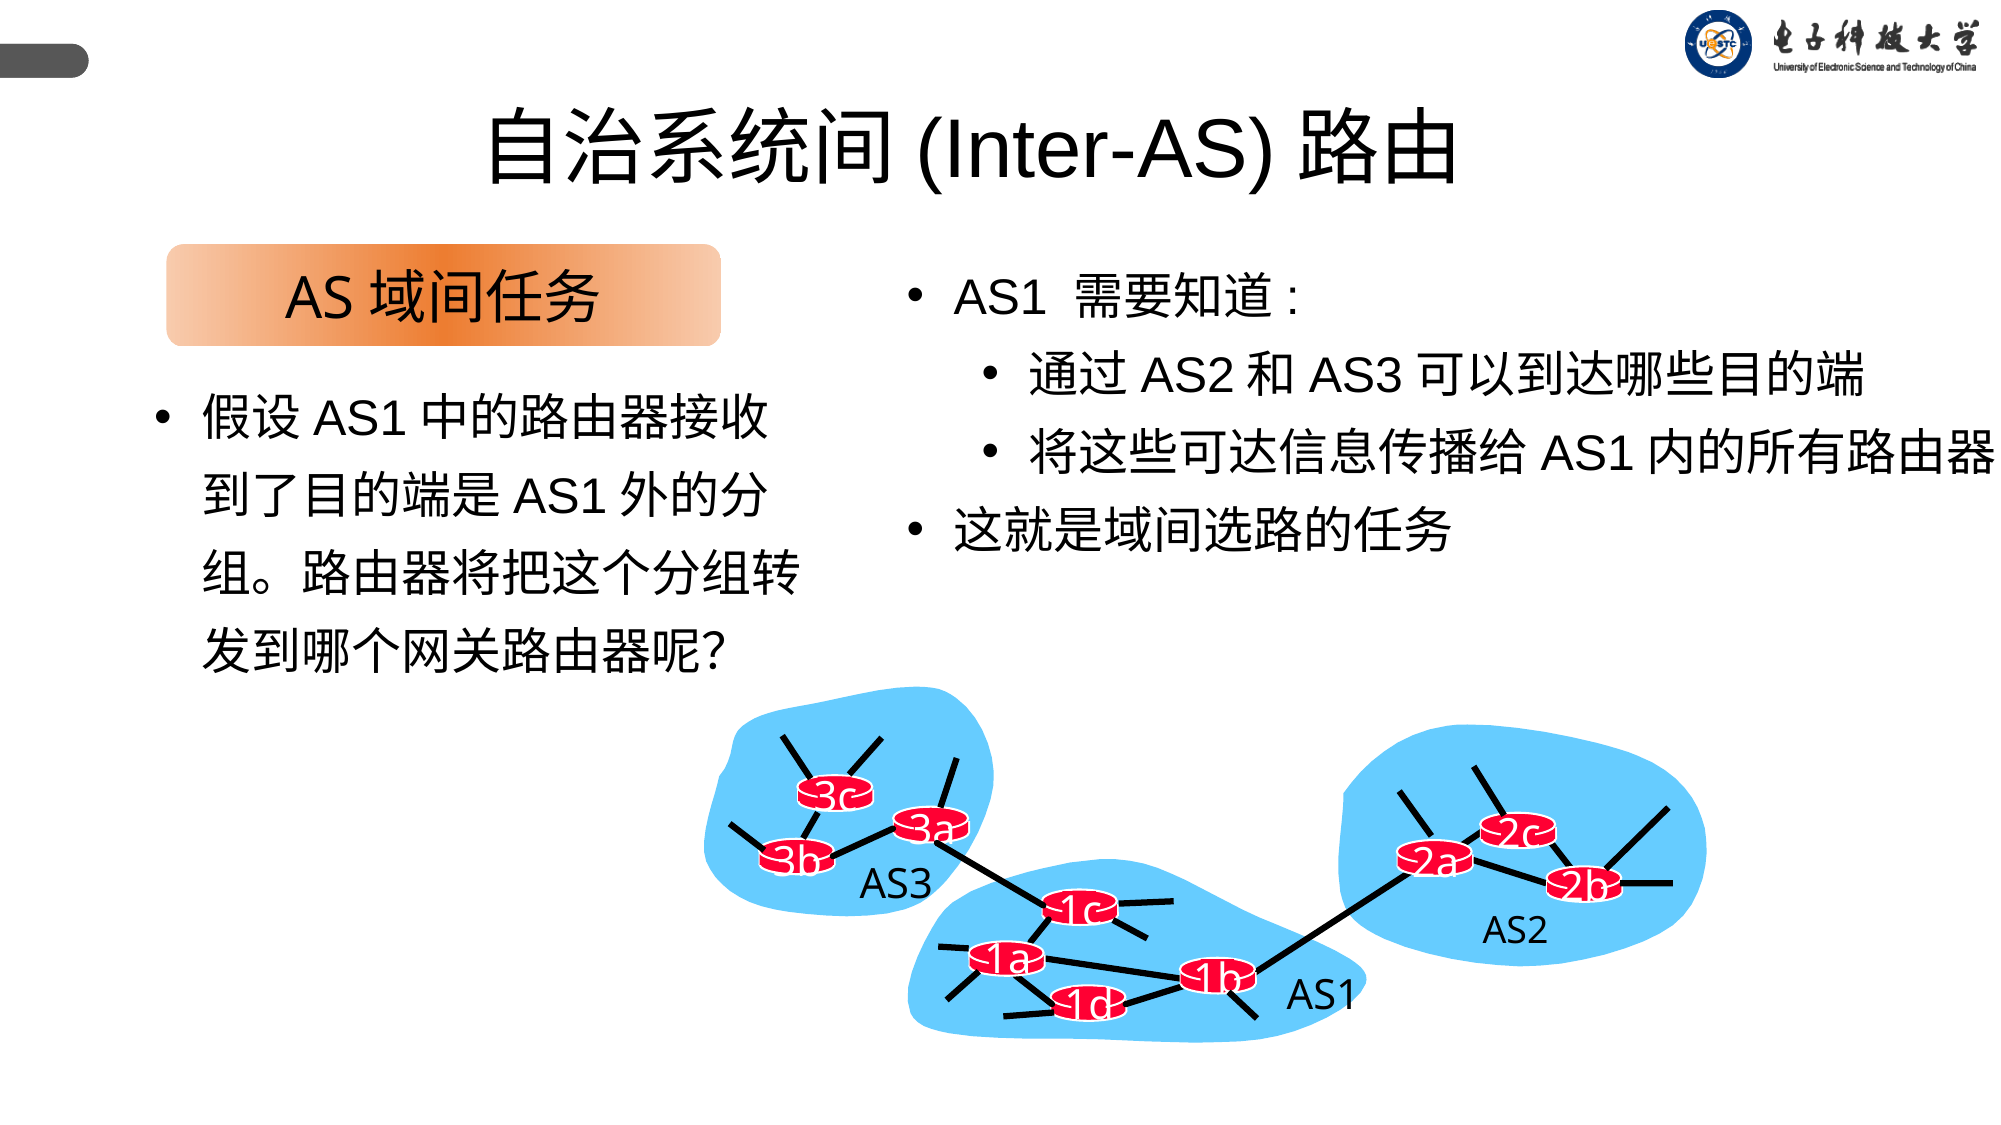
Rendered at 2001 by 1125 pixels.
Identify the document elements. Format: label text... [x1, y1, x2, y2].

title 自治系统间(Inter-AS)路由 [126, 56, 1816, 245]
text_box AS1 需要知道: 通过AS2和AS3可以到达哪些目的端 将这些可达信息传播给AS1内的所有路由器 这就是域间选路的任务 [891, 238, 2000, 566]
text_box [704, 686, 1707, 1043]
picture [1685, 10, 1979, 78]
text_box 假设AS1中的路由器接收到了目的端是AS1外的分组。路由器将把这个分组转发到哪个网关路由器呢？ [139, 360, 818, 688]
text_box AS域间任务 [165, 243, 723, 348]
